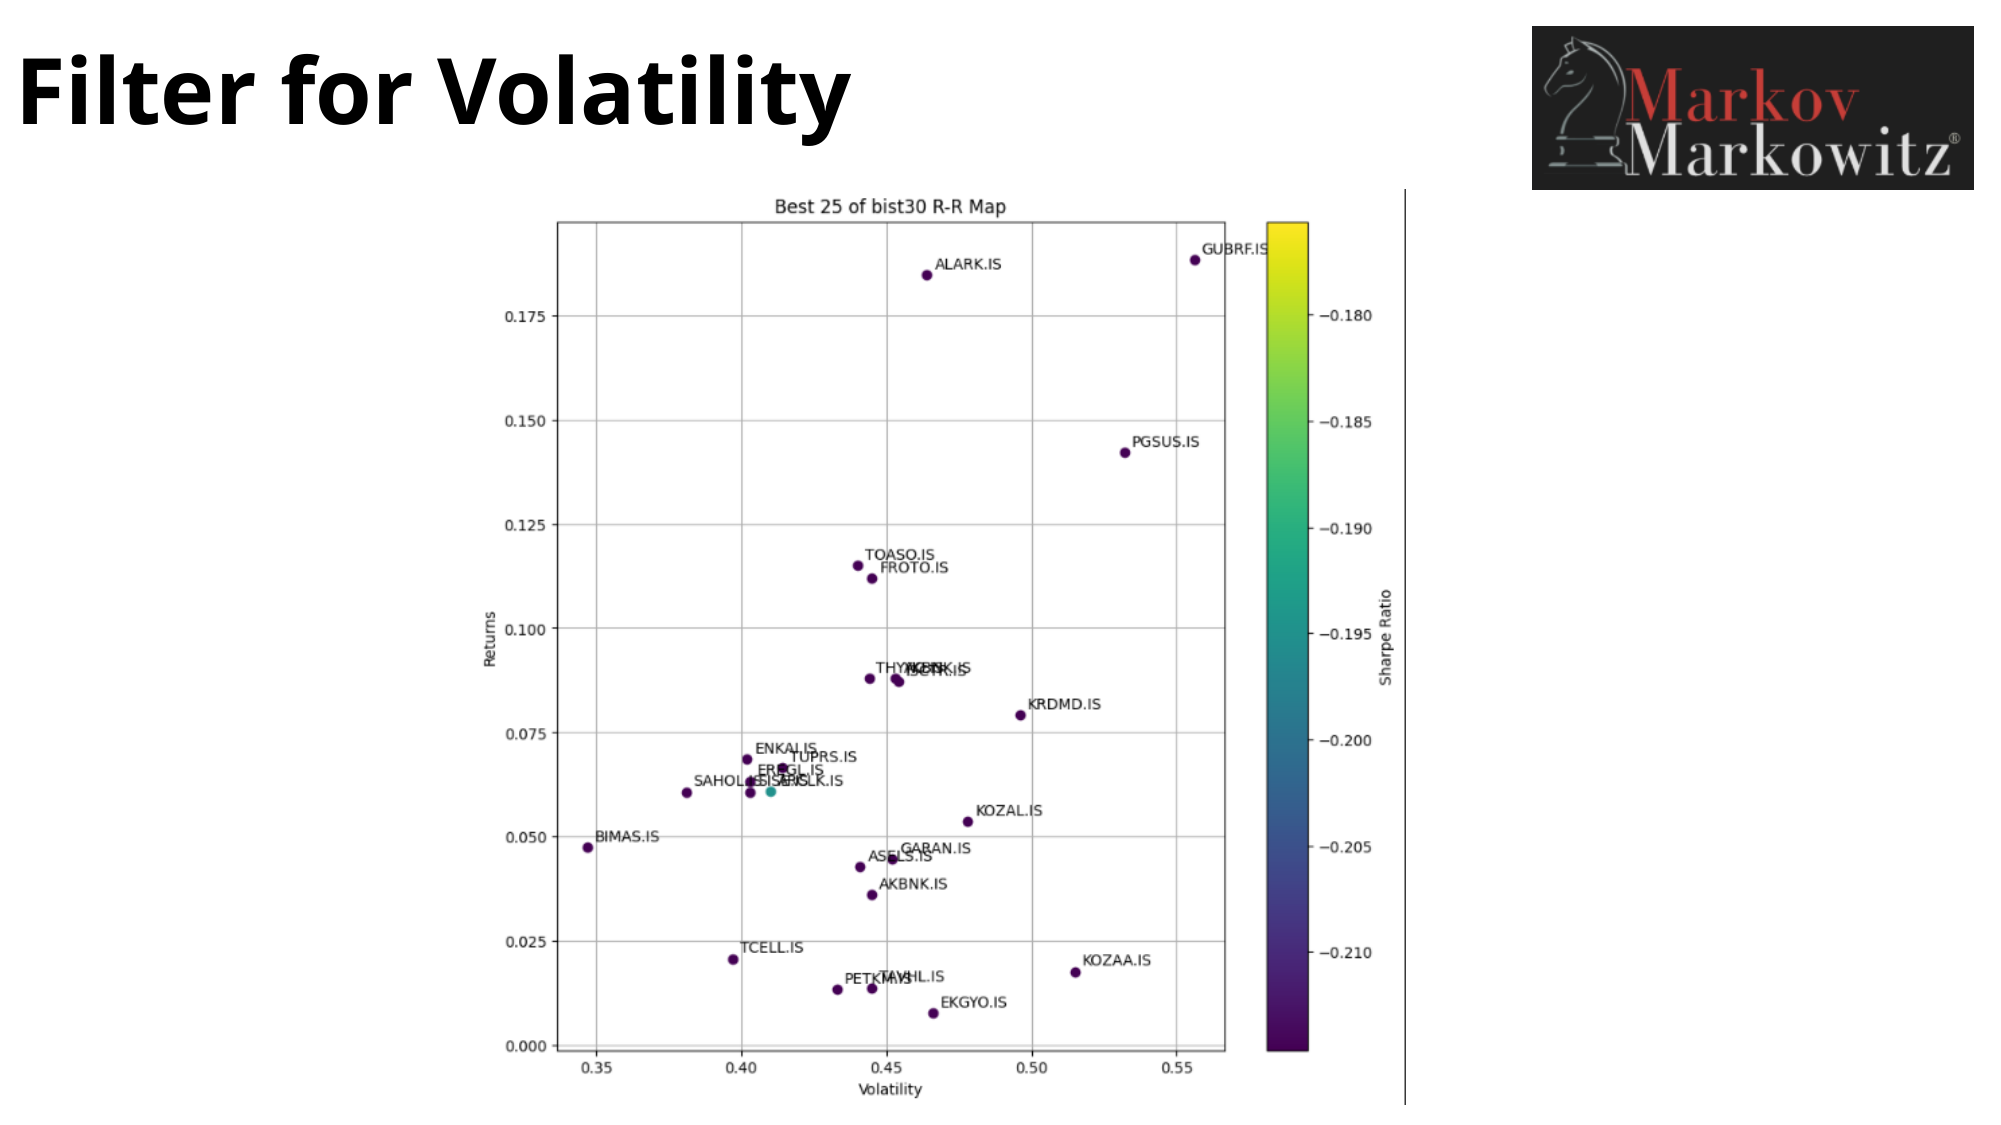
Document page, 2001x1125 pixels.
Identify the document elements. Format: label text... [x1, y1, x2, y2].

picture [1532, 26, 1974, 190]
picture [475, 189, 1406, 1105]
title Filter for Volatility [0, 0, 1525, 190]
